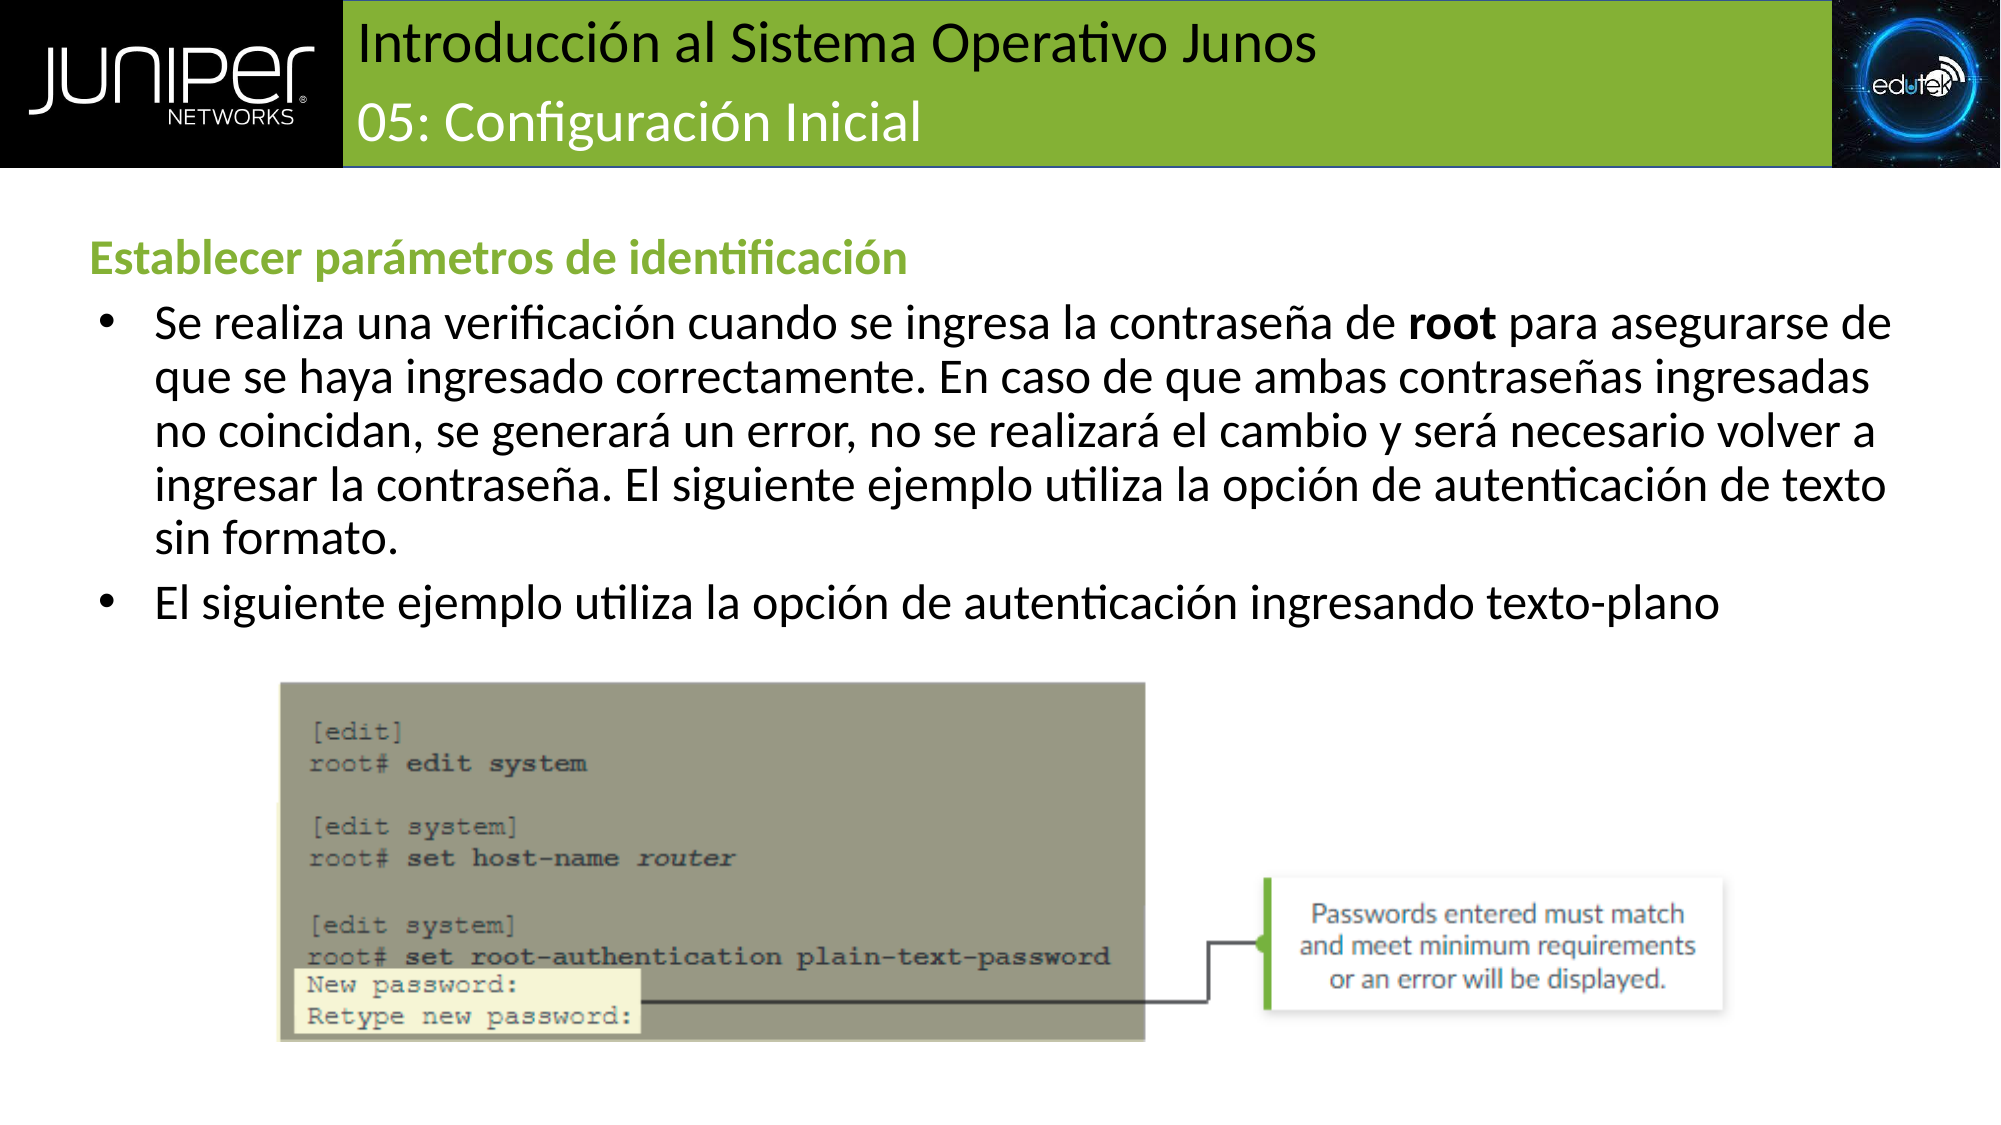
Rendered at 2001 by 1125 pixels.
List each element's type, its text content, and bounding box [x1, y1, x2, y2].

list Establecer parámetros de identificación Se realiza una verificación cuando se ingresa la contraseña de root para asegurarse de que se haya ingresado correctamente. En caso de que ambas contraseñas ingresadas no coincidan, se generará un error, no se realizará el cambio y será necesario volver a ingresar la contraseña. El siguiente ejemplo utiliza la opción de autenticación de texto sin formato. El siguiente ejemplo utiliza la opción de autenticación ingresando texto-plano [74, 224, 1926, 938]
picture [0, 0, 343, 168]
picture [1832, 84, 2000, 168]
list 05: Configuración Inicial [342, 83, 1606, 168]
title Introducción al Sistema Operativo Junos [342, 3, 2000, 84]
picture [273, 663, 1735, 1042]
